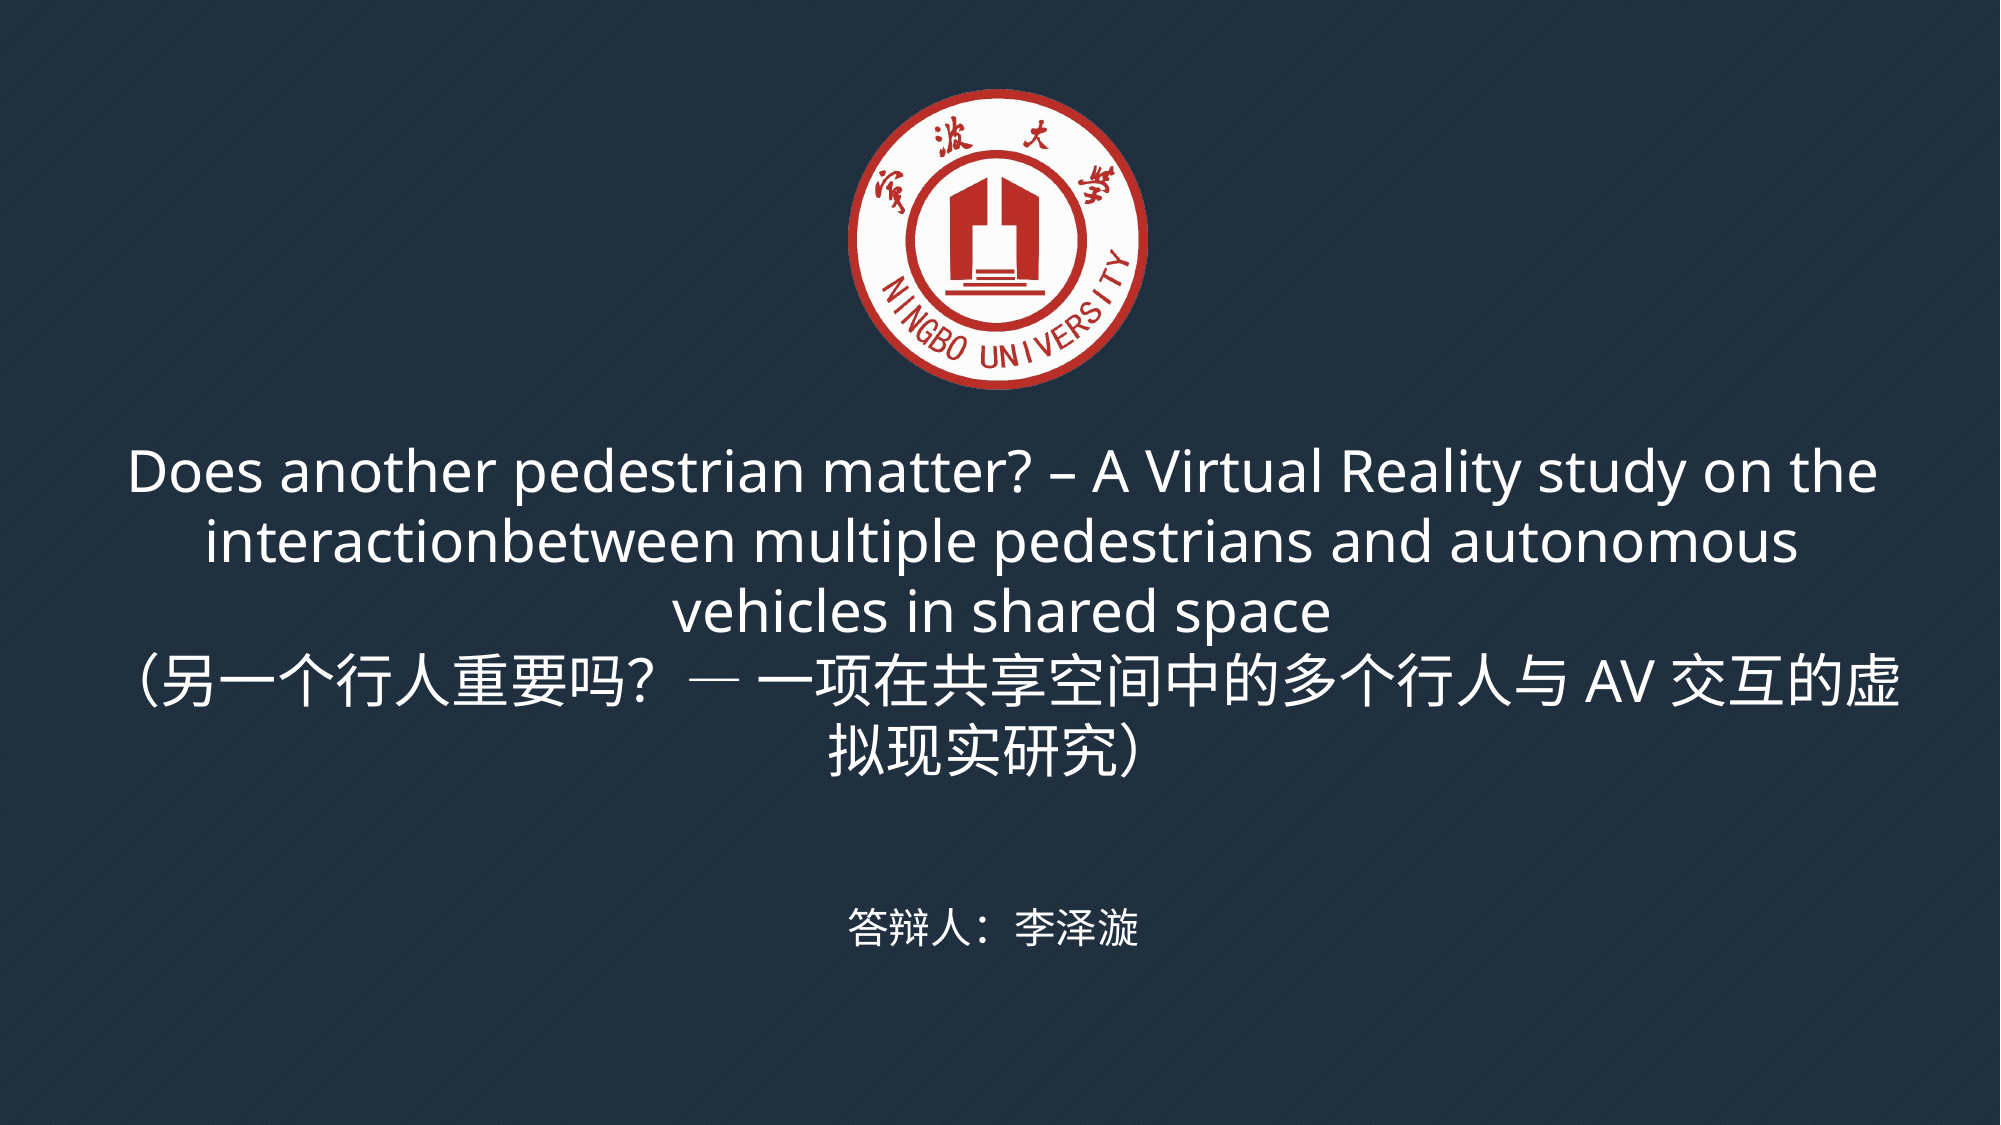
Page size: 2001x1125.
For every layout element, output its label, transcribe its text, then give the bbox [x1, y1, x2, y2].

picture [848, 89, 1148, 390]
text_box Does another pedestrian matter? – A Virtual Reality study on the interactionbetween multiple pedestrians and autonomous vehicles in shared space （另一个行人重要吗？— 一项在共享空间中的多个行人与AV交互的虚拟现实研究） [85, 426, 1920, 792]
text_box 答辩人：李泽漩 [832, 893, 1164, 959]
